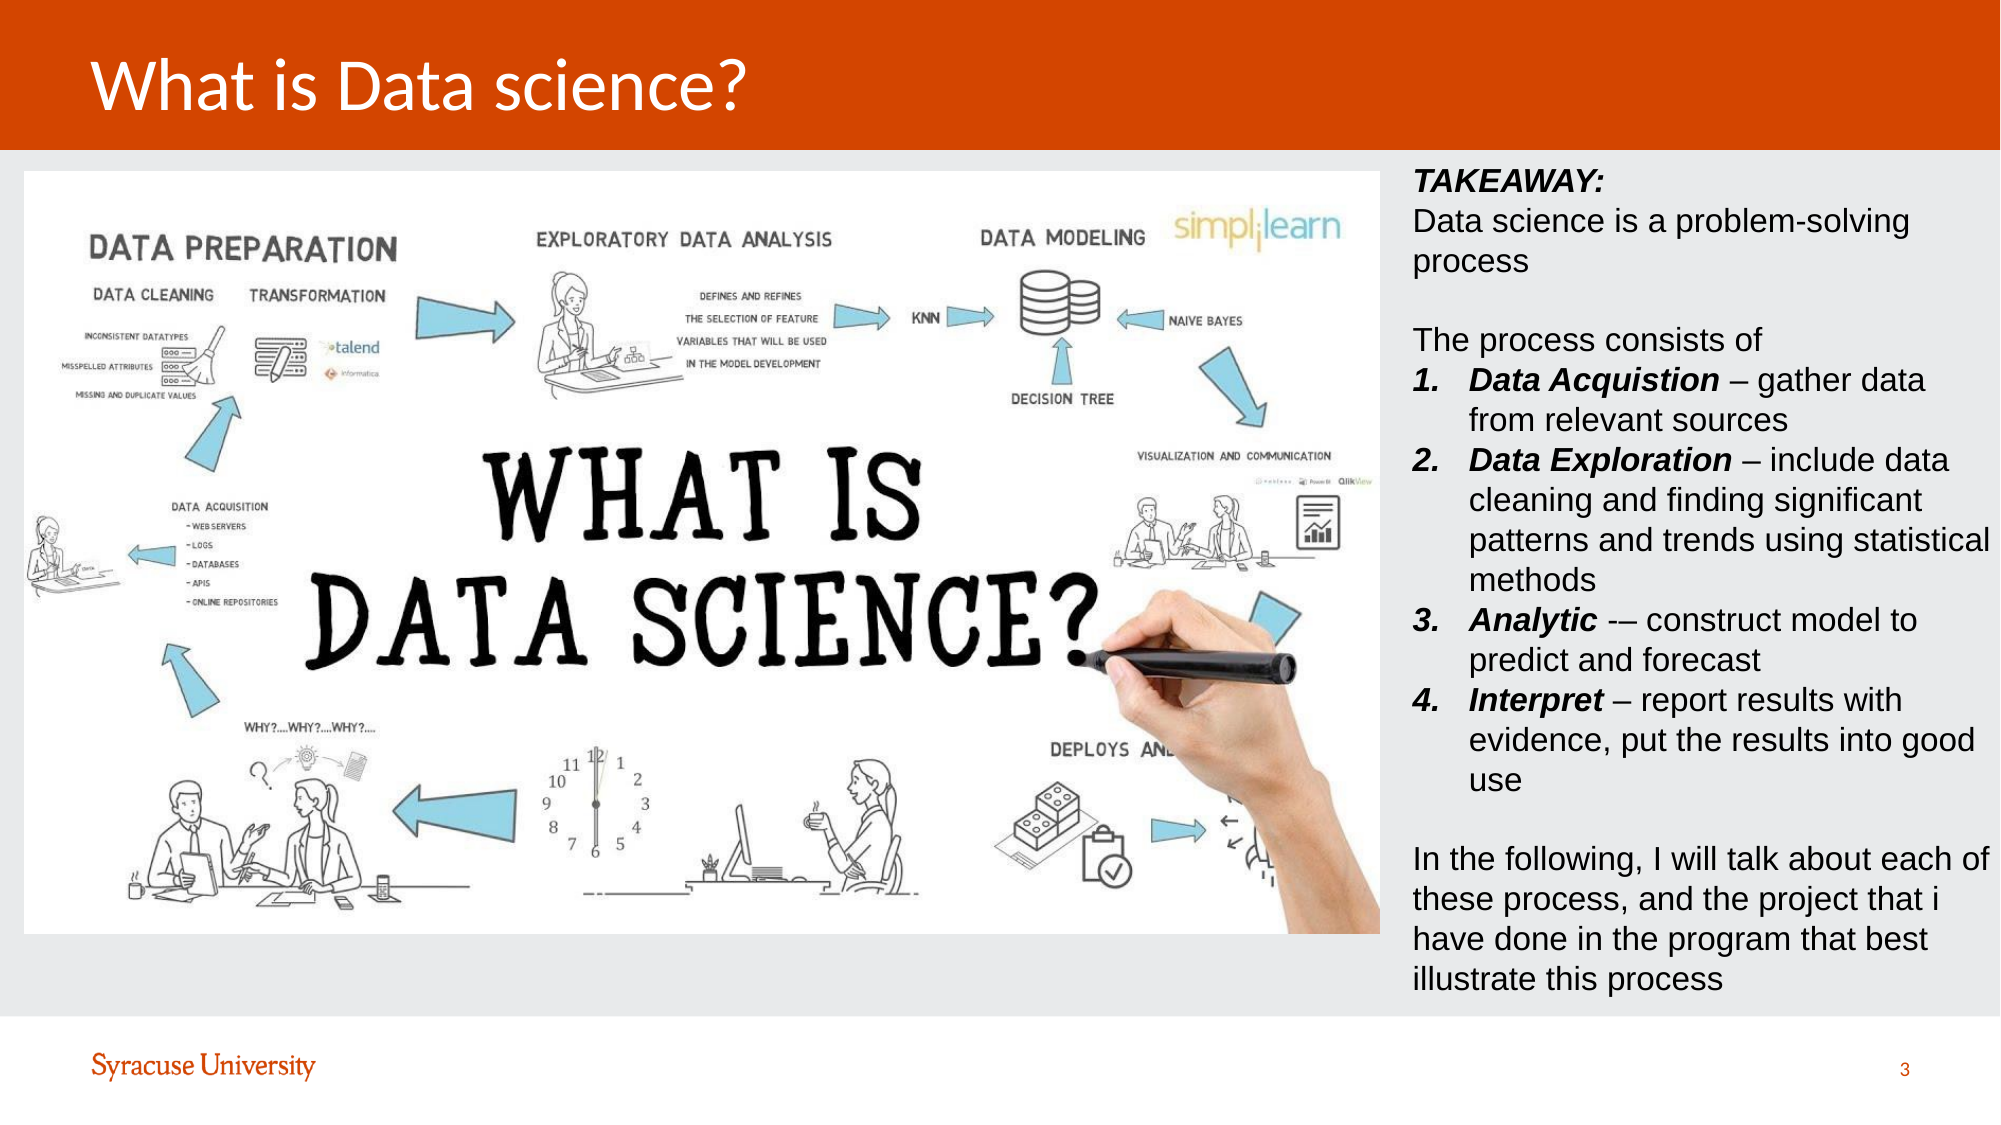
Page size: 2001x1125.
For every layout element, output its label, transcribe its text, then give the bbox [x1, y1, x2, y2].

text_box 3 [1897, 1053, 1913, 1081]
text_box TAKEAWAY: Data science is a problem-solving process The process consists of Data Acquistion – gather data from relevant sources Data Exploration – include data cleaning and finding significant patterns and trends using statistical methods Analytic -– construct model to predict and forecast Interpret – report results with evidence, put the results into good use In the following, I will talk about each of these process, and the project that i have done in the program that best illustrate this process [1412, 149, 2000, 998]
picture [91, 1052, 316, 1082]
picture [24, 171, 1380, 934]
title What is Data science? [87, 33, 756, 170]
